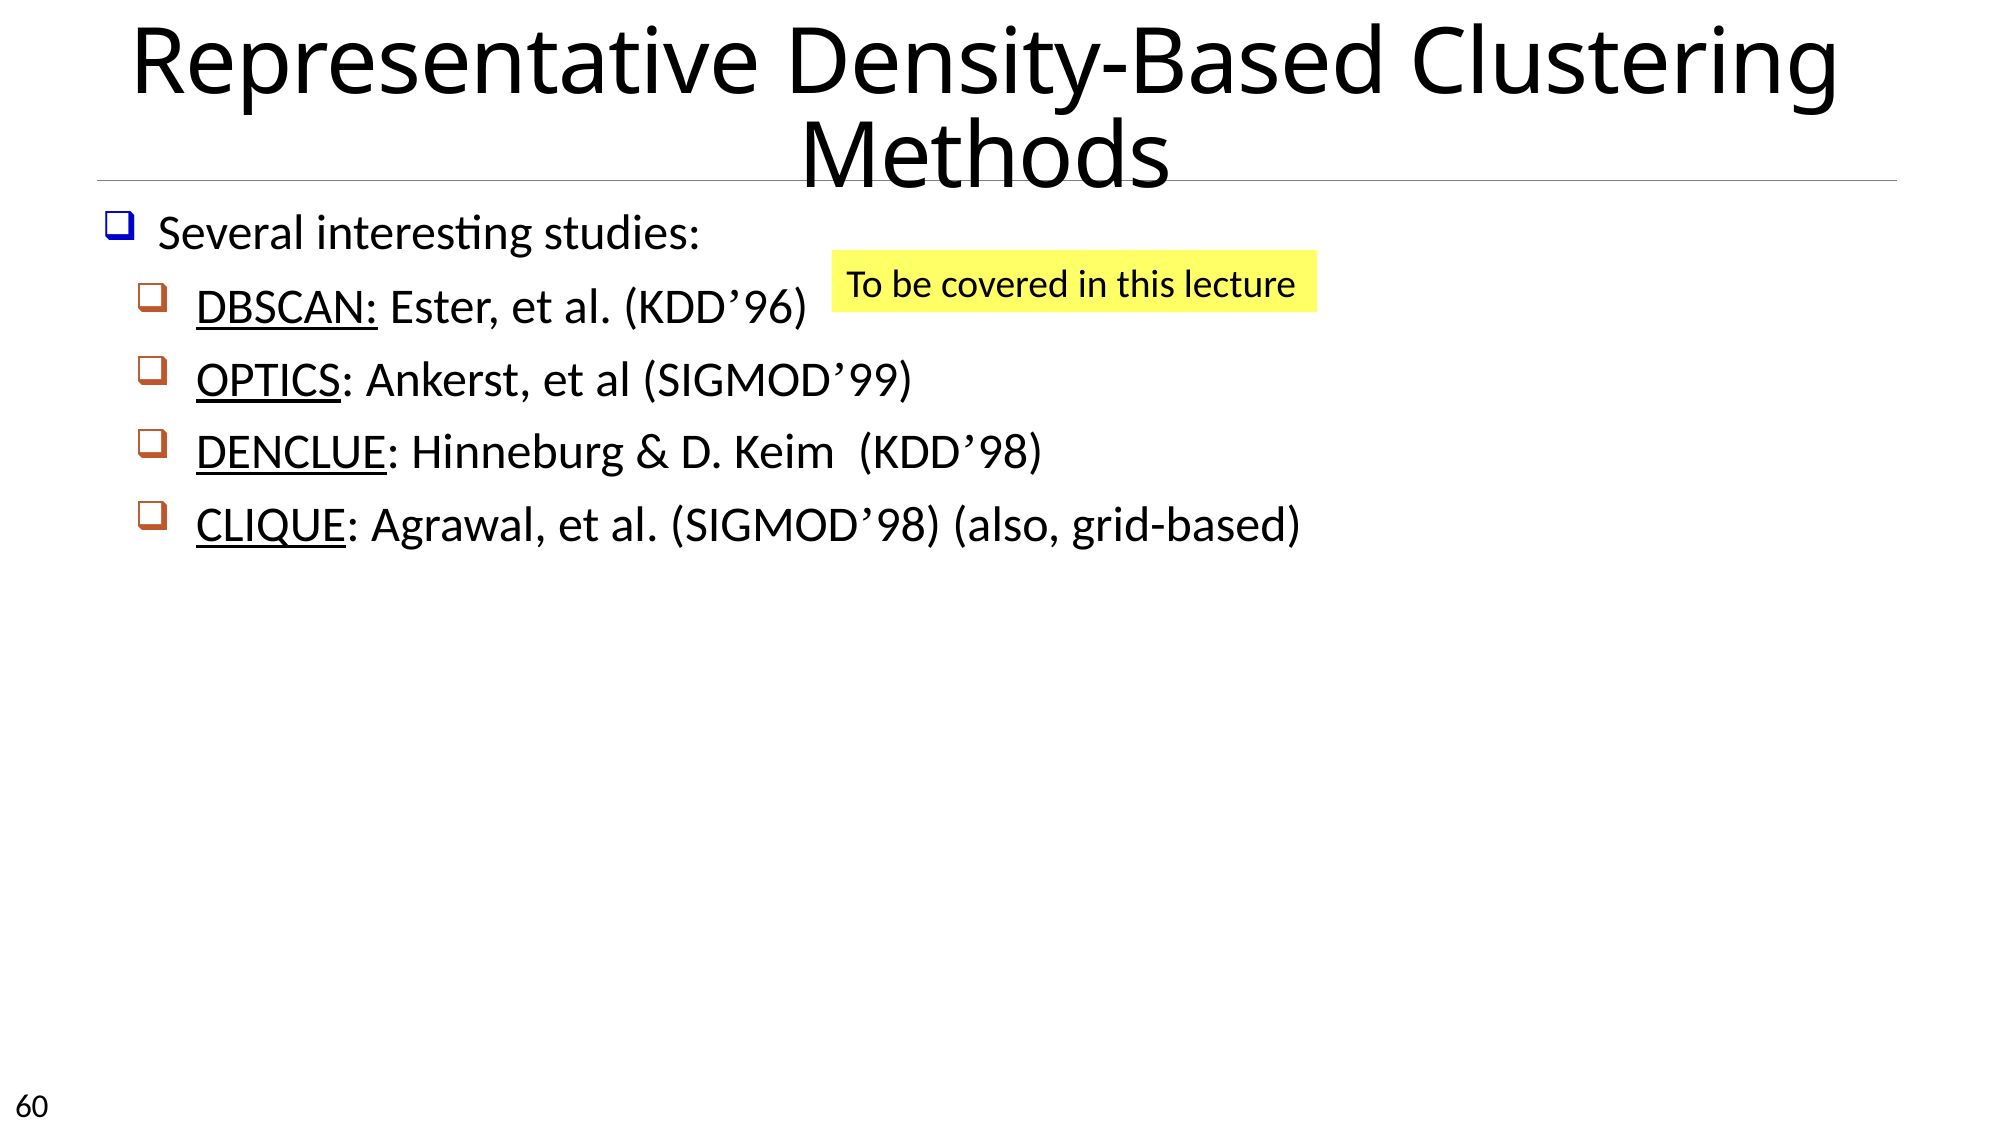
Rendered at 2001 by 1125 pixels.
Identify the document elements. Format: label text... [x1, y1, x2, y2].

text_box To be covered in this lecture [831, 250, 1318, 313]
list Several interesting studies: DBSCAN: Ester, et al. (KDD’96) OPTICS: Ankerst, et al (SIGMOD’99) DENCLUE: Hinneburg & D. Keim (KDD’98) CLIQUE: Agrawal, et al. (SIGMOD’98) (also, grid-based) [86, 199, 1832, 1037]
title Representative Density-Based Clustering Methods [66, 62, 1905, 163]
